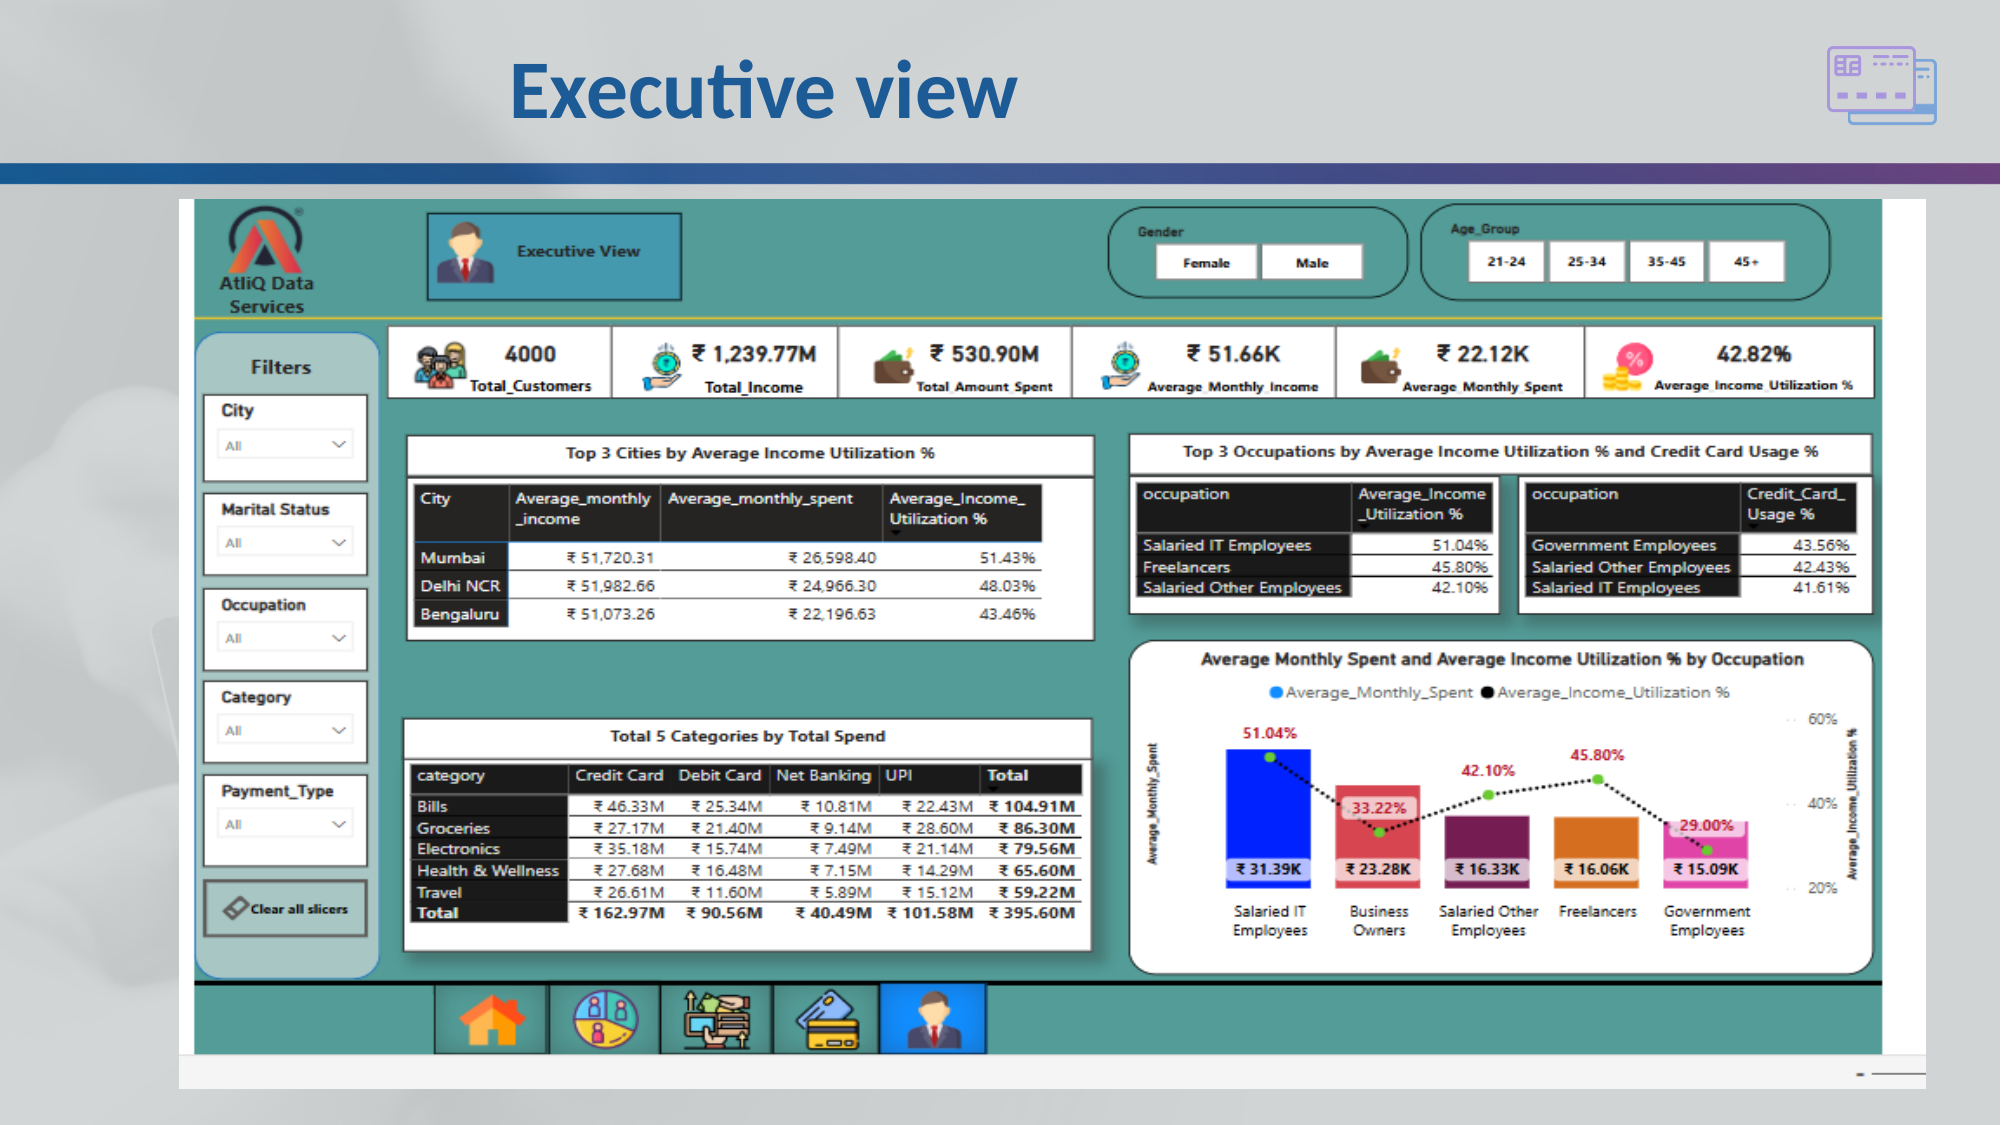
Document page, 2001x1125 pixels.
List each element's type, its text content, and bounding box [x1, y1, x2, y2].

title Executive view [43, 19, 1485, 151]
picture [0, 0, 2000, 1125]
